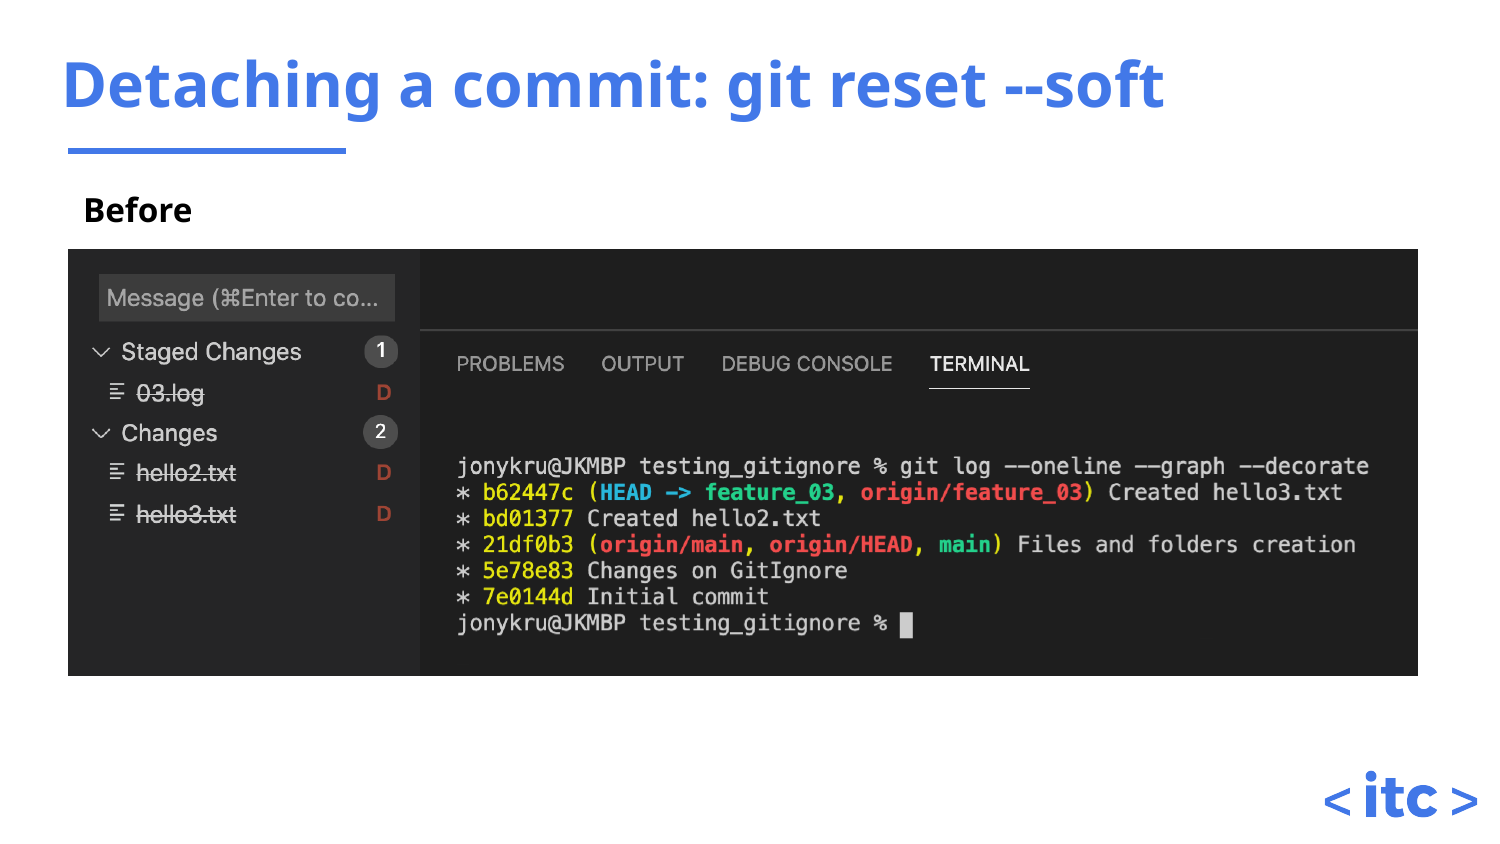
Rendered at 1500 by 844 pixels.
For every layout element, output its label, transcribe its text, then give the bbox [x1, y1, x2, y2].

picture [67, 249, 1418, 676]
text_box Before [68, 174, 493, 247]
picture [1316, 759, 1485, 828]
text_box Detaching a commit: git reset --soft [46, 37, 1485, 135]
